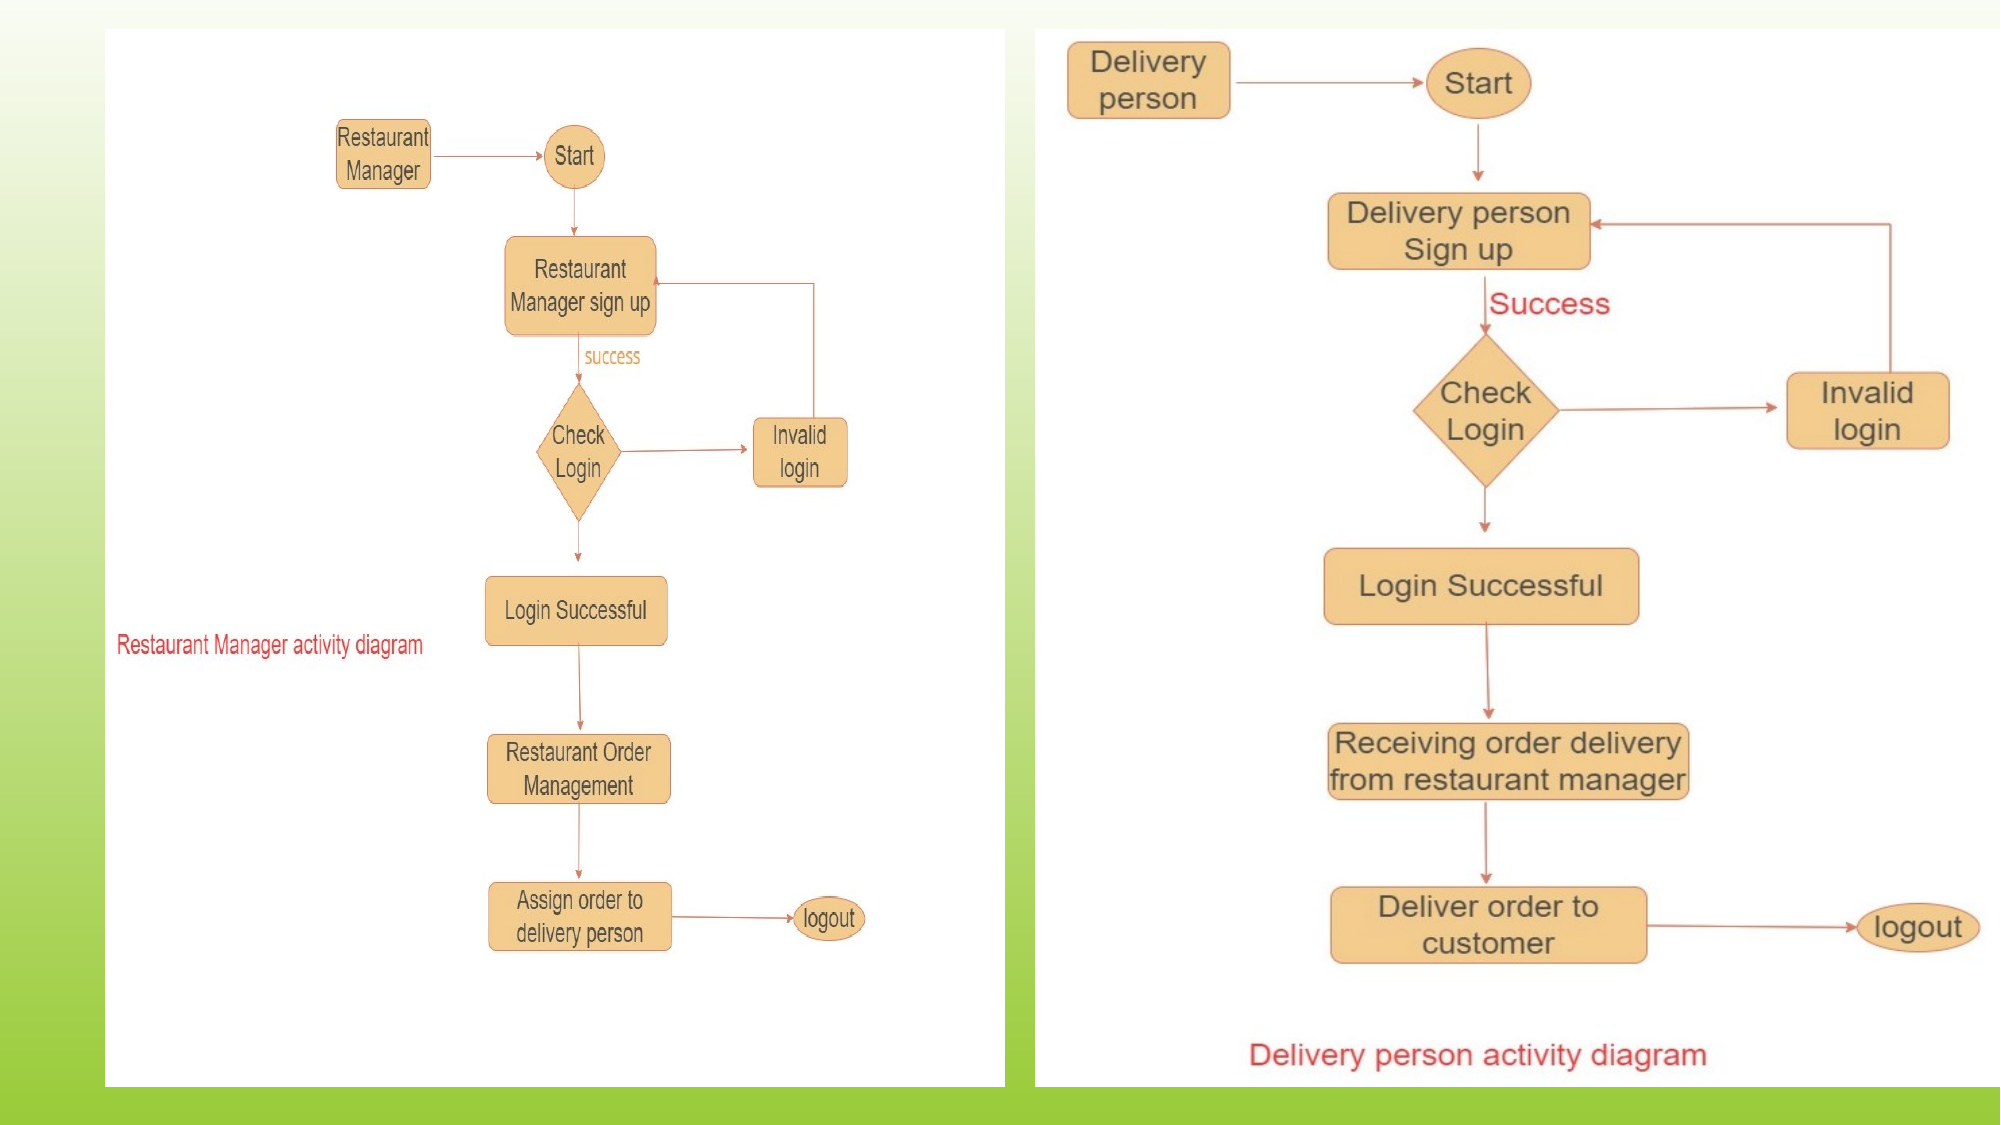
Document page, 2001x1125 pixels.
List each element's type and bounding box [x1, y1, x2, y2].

picture [1035, 29, 2000, 1087]
picture [105, 29, 1006, 1087]
